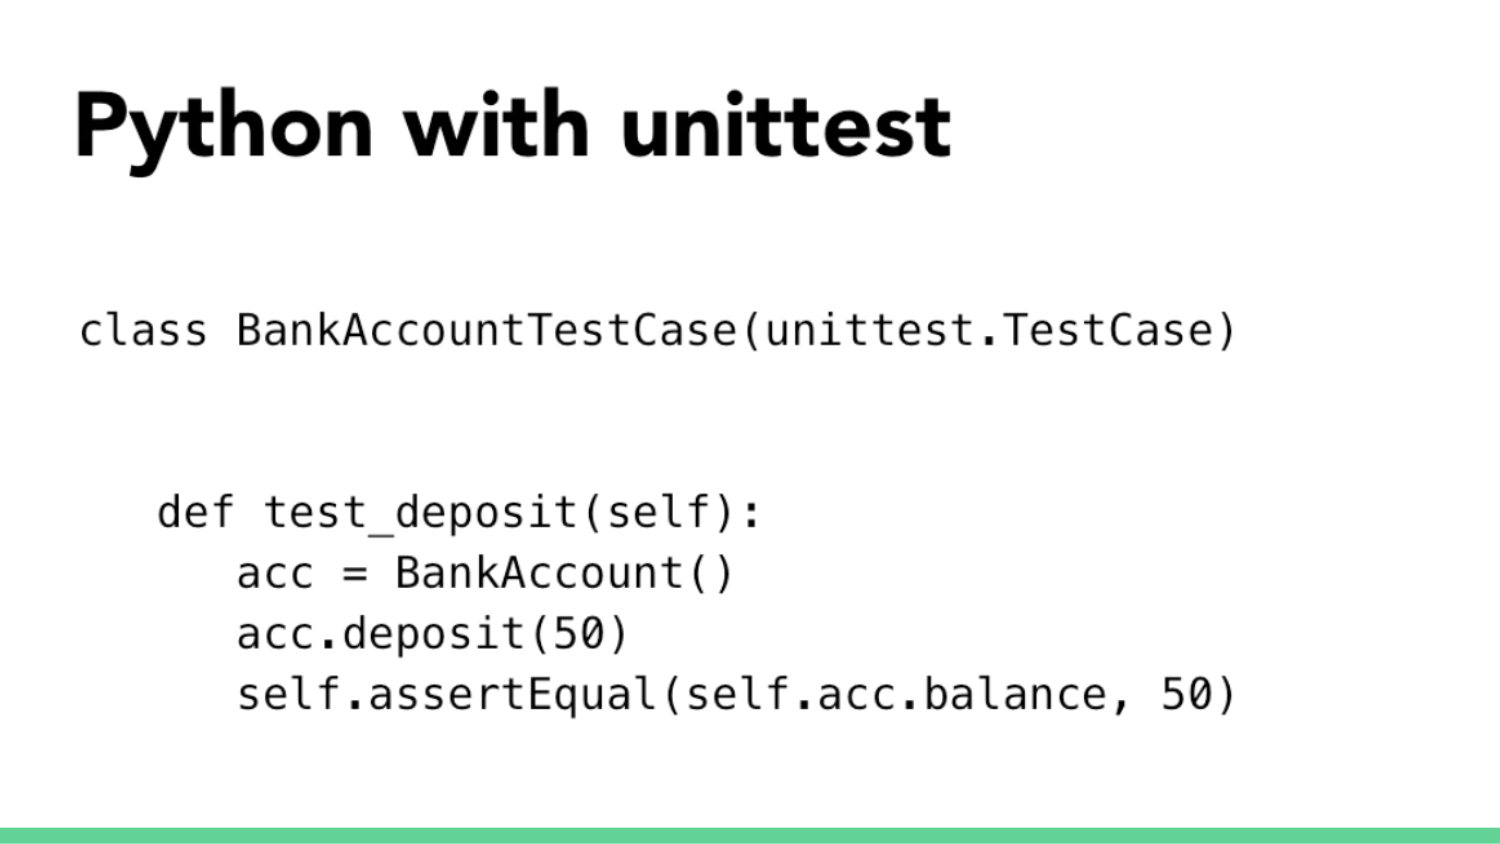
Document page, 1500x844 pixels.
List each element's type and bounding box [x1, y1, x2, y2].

picture [24, 24, 1381, 819]
